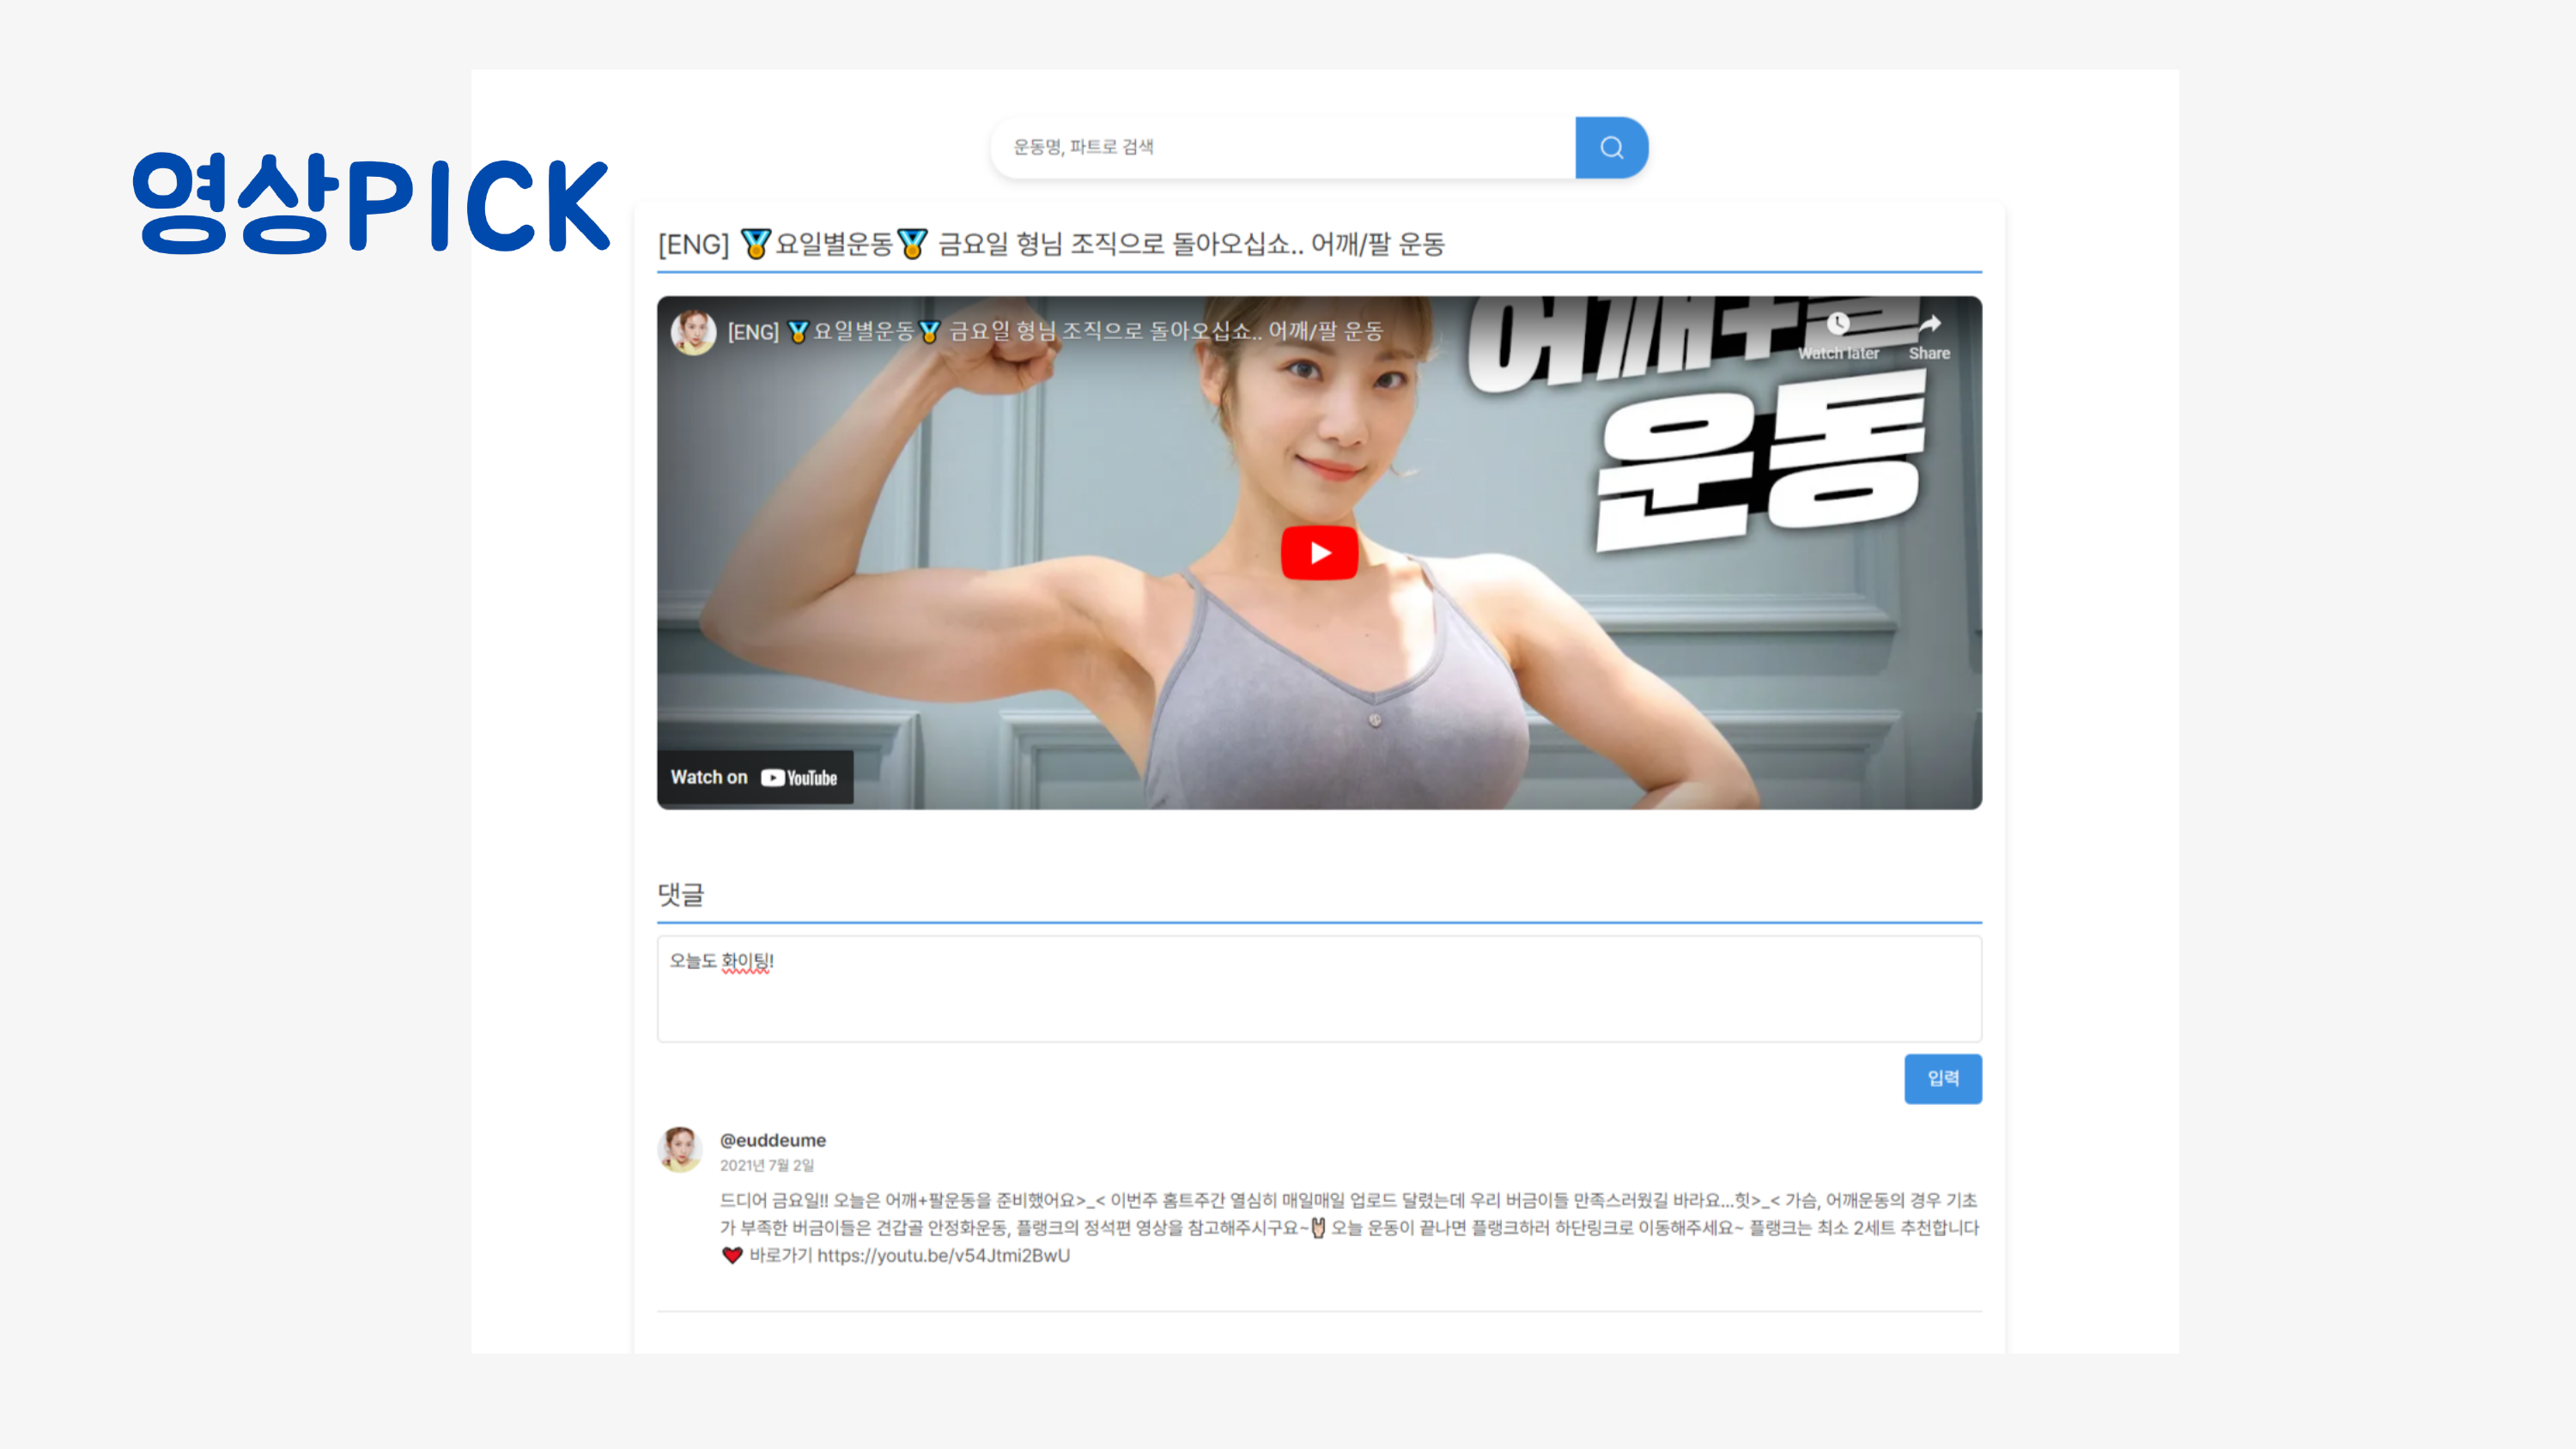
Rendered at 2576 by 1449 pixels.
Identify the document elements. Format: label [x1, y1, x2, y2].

picture [53, 69, 2179, 1355]
